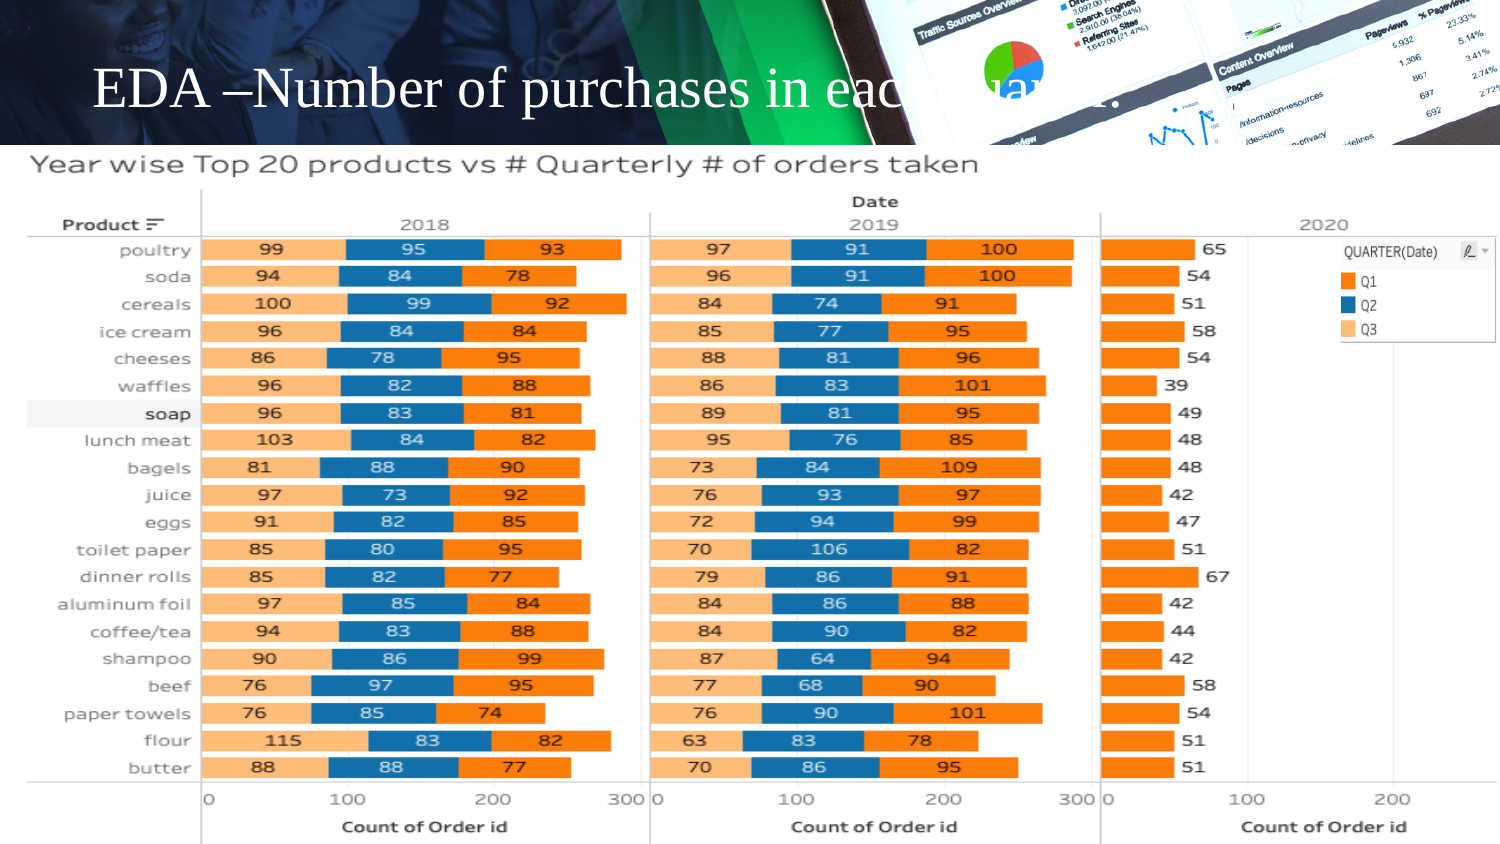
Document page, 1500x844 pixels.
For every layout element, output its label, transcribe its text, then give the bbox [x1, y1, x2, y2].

title EDA –Number of purchases in each quarter. [77, 21, 1433, 144]
picture [0, 0, 1500, 844]
